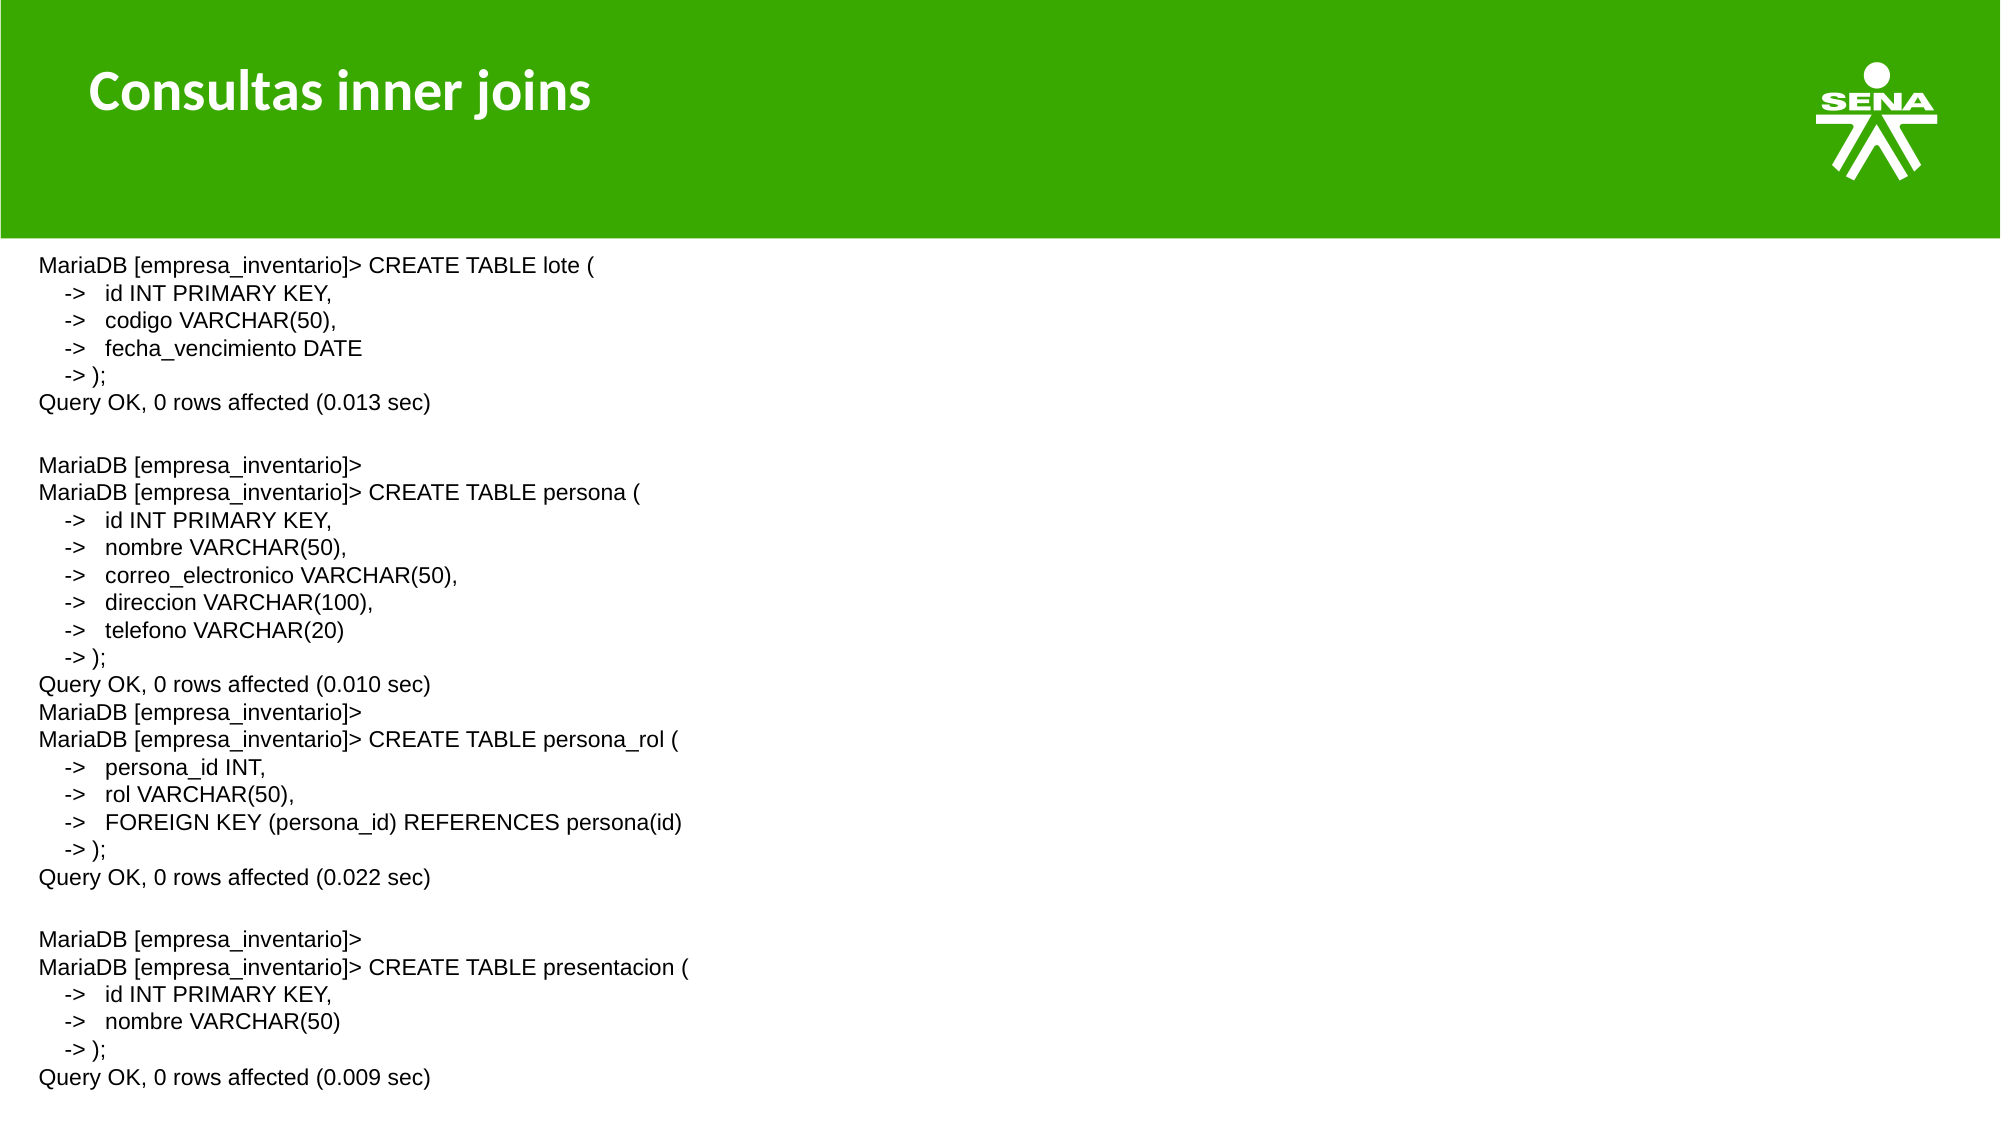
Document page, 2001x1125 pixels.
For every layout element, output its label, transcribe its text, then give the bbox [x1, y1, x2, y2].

title Consultas inner joins [74, 18, 1800, 235]
text_box MariaDB [empresa_inventario]> CREATE TABLE lote ( -> id INT PRIMARY KEY, -> codigo VARCHAR(50), -> fecha_vencimiento DATE -> ); Query OK, 0 rows affected (0.013 sec) MariaDB [empresa_inventario]> MariaDB [empresa_inventario]> CREATE TABLE persona ( -> id INT PRIMARY KEY, -> nombre VARCHAR(50), -> correo_electronico VARCHAR(50), -> direccion VARCHAR(100), -> telefono VARCHAR(20) -> ); Query OK, 0 rows affected (0.010 sec) MariaDB [empresa_inventario]> MariaDB [empresa_inventario]> CREATE TABLE persona_rol ( -> persona_id INT, -> rol VARCHAR(50), -> FOREIGN KEY (persona_id) REFERENCES persona(id) -> ); Query OK, 0 rows affected (0.022 sec) MariaDB [empresa_inventario]> MariaDB [empresa_inventario]> CREATE TABLE presentacion ( -> id INT PRIMARY KEY, -> nombre VARCHAR(50) -> ); Query OK, 0 rows affected (0.009 sec) [23, 235, 1800, 1125]
picture [0, 0, 2001, 1125]
